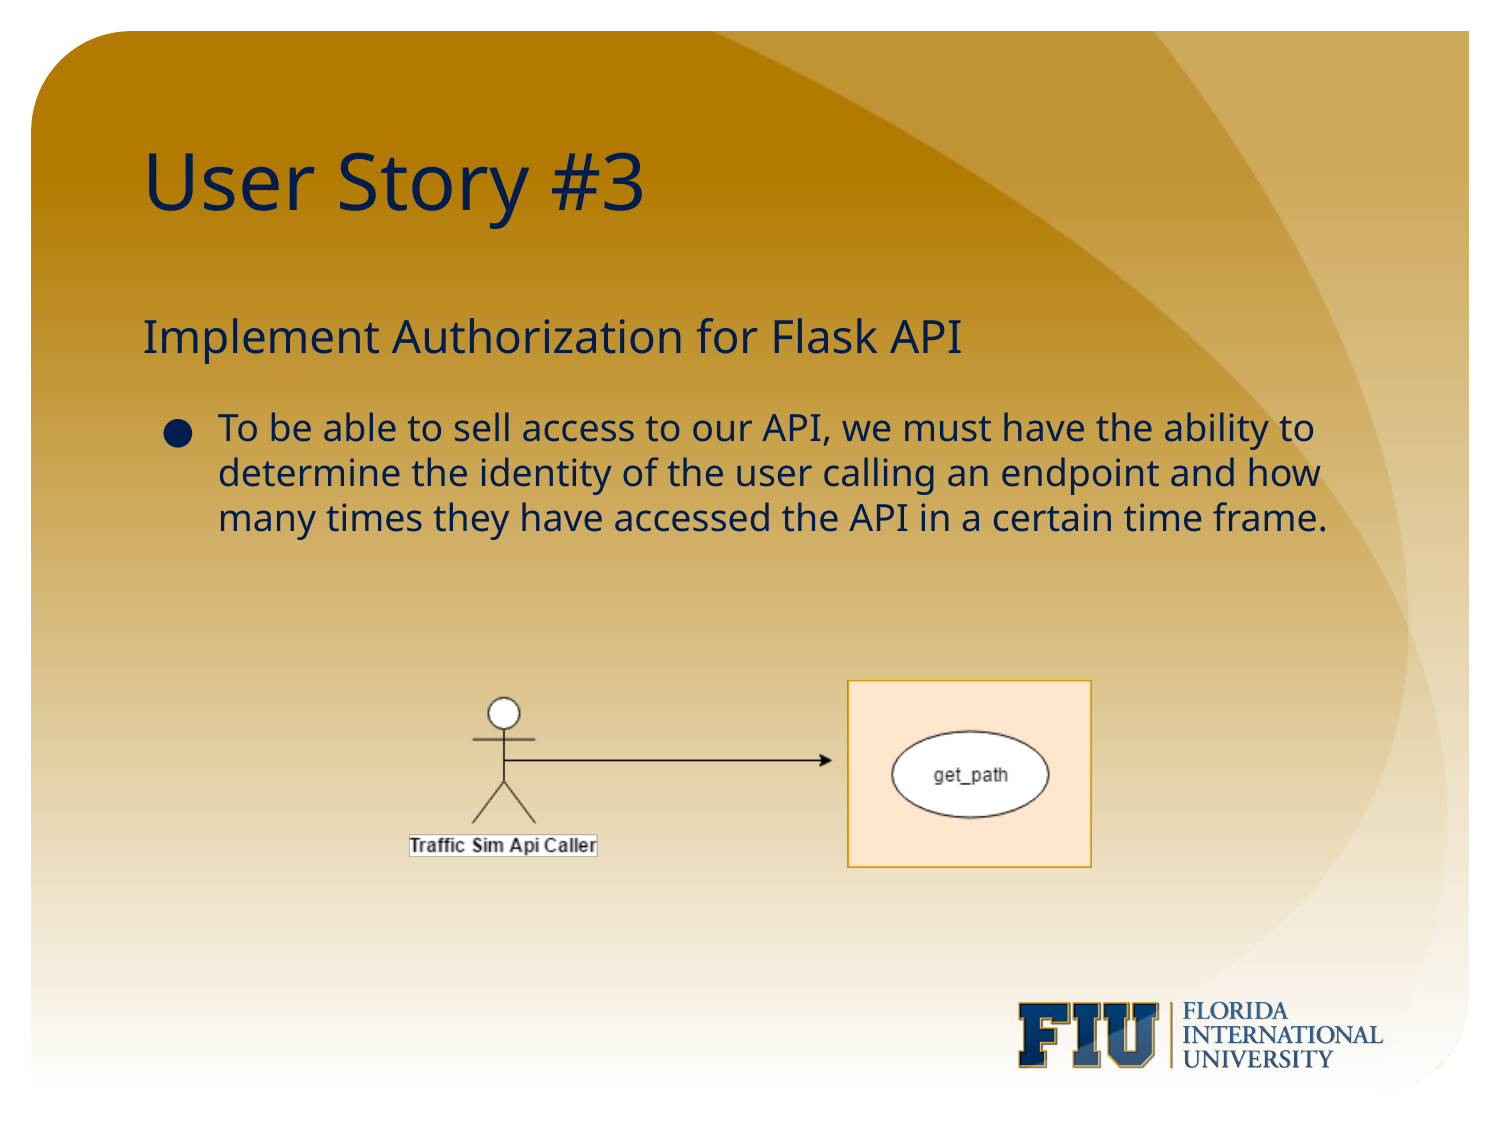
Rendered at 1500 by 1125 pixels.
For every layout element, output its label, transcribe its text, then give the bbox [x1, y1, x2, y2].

list Implement Authorization for Flask API To be able to sell access to our API, we must have the ability to determine the identity of the user calling an endpoint and how many times they have accessed the API in a certain time frame. [127, 299, 1372, 991]
picture [24, 30, 1473, 1094]
title User Story #3 [127, 62, 1372, 234]
